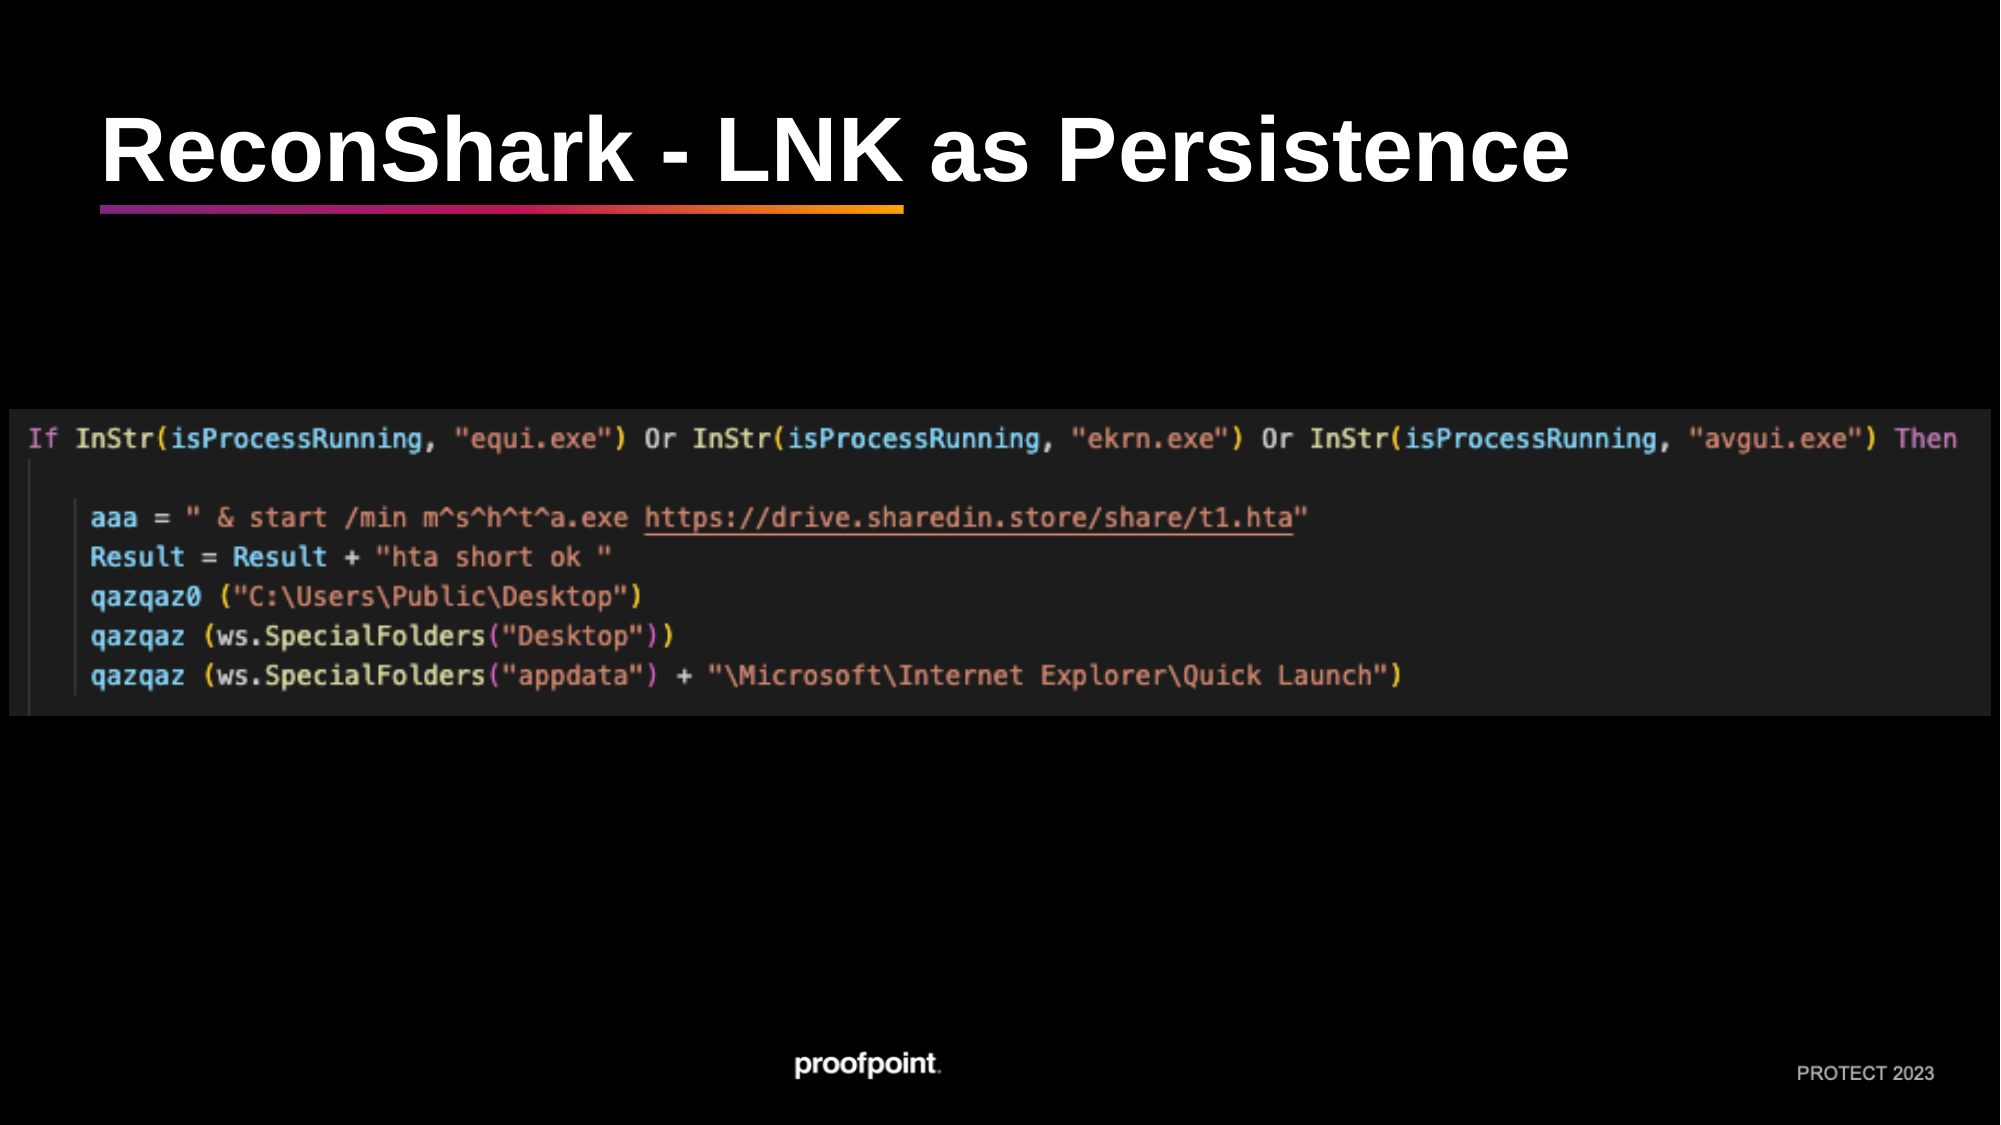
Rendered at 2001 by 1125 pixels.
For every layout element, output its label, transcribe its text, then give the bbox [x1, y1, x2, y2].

picture [8, 408, 1992, 716]
picture [99, 205, 904, 214]
picture [757, 1036, 1967, 1102]
title ReconShark - LNK as Persistence [100, 0, 1900, 202]
